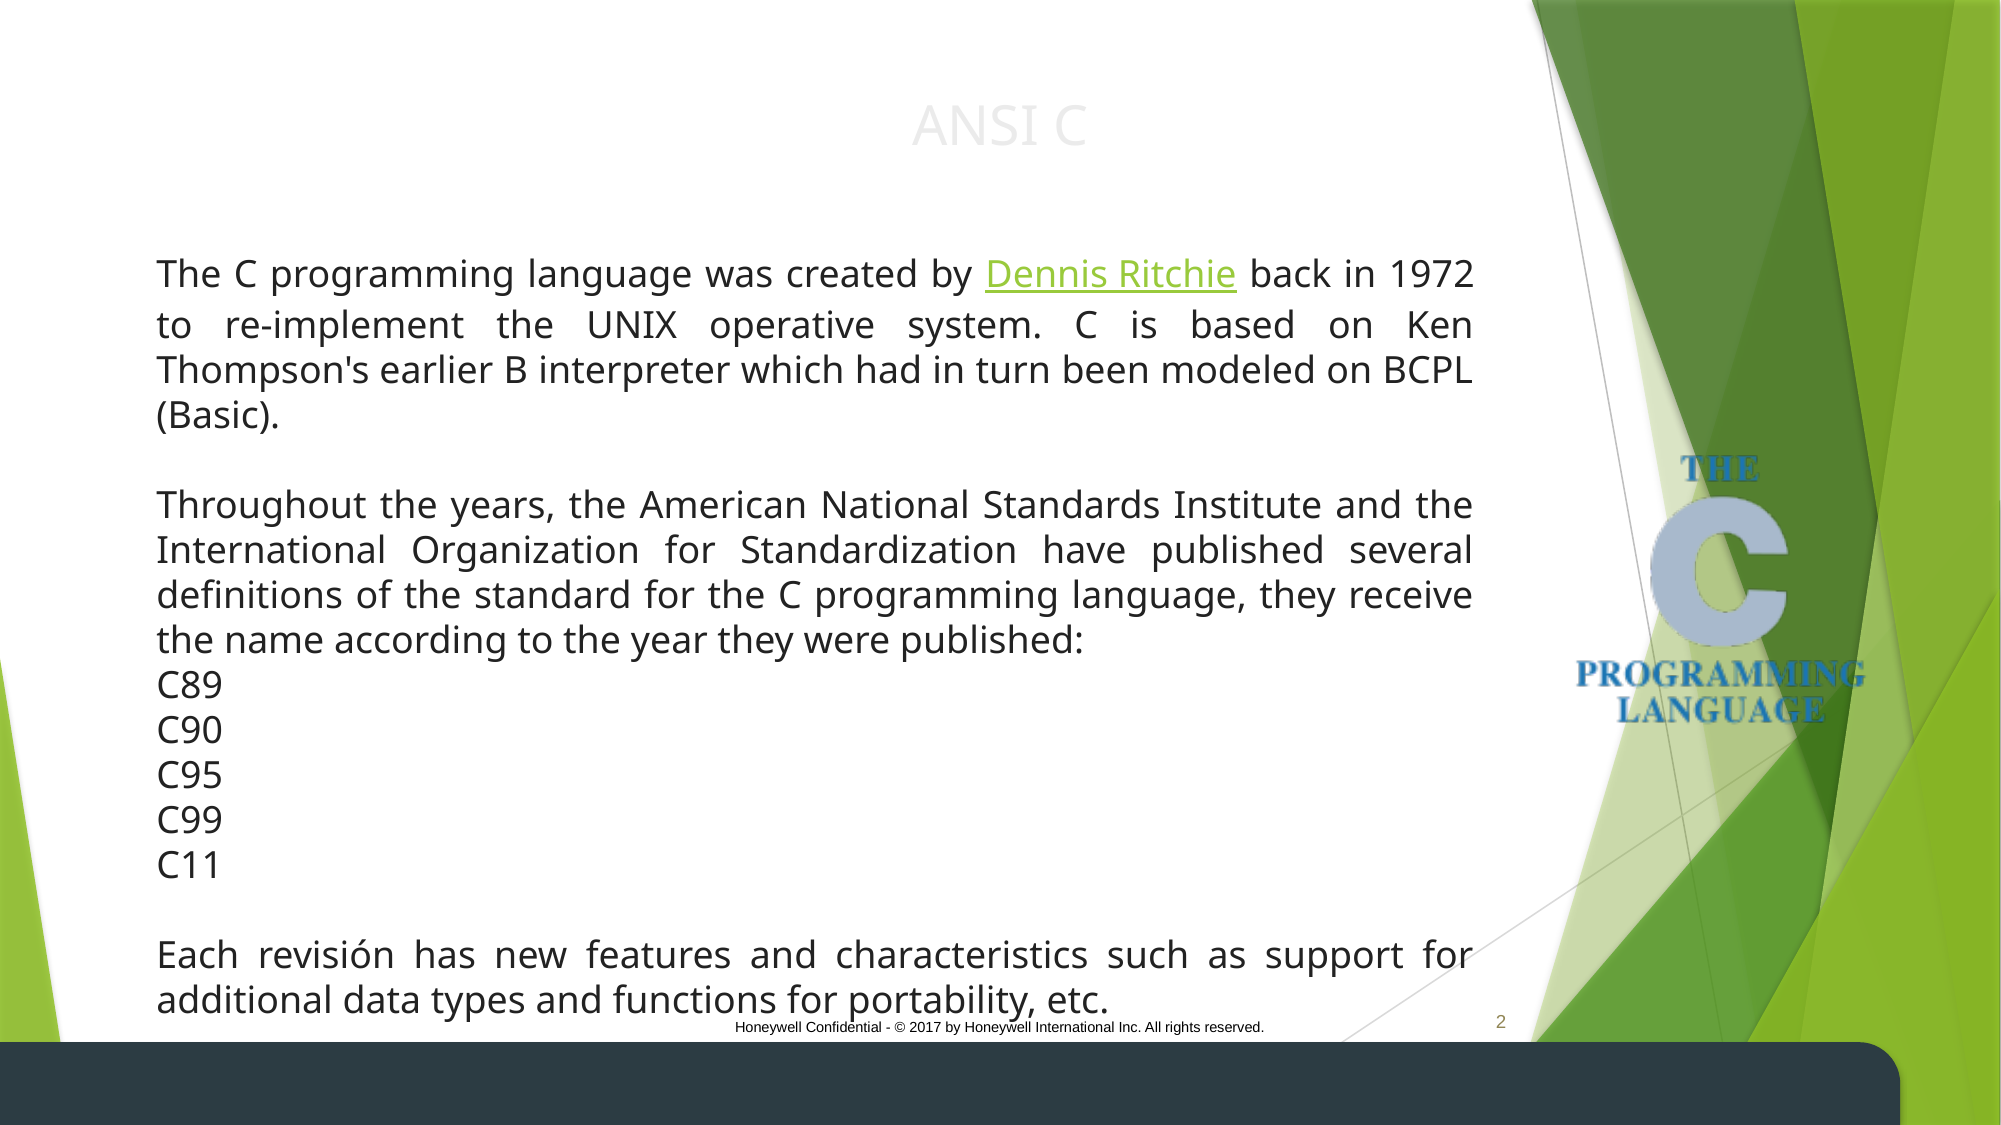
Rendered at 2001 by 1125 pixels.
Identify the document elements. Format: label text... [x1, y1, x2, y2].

slide_number 1 [1409, 991, 1522, 1051]
picture [1573, 432, 1871, 749]
text_box The C programming language was created by Dennis Ritchie back in 1972 to re-implement the UNIX operative system. C is based on Ken Thompson's earlier B interpreter which had in turn been modeled on BCPL (Basic). Throughout the years, the American National Standards Institute and the International Organization for Standardization have published several definitions of the standard for the C programming language, they receive the name according to the year they were published: C89 C90 C95 C99 C11 Each revisión has new features and characteristics such as support for additional data types and functions for portability, etc. [141, 242, 1490, 1028]
title ANSI C [0, 82, 2000, 165]
